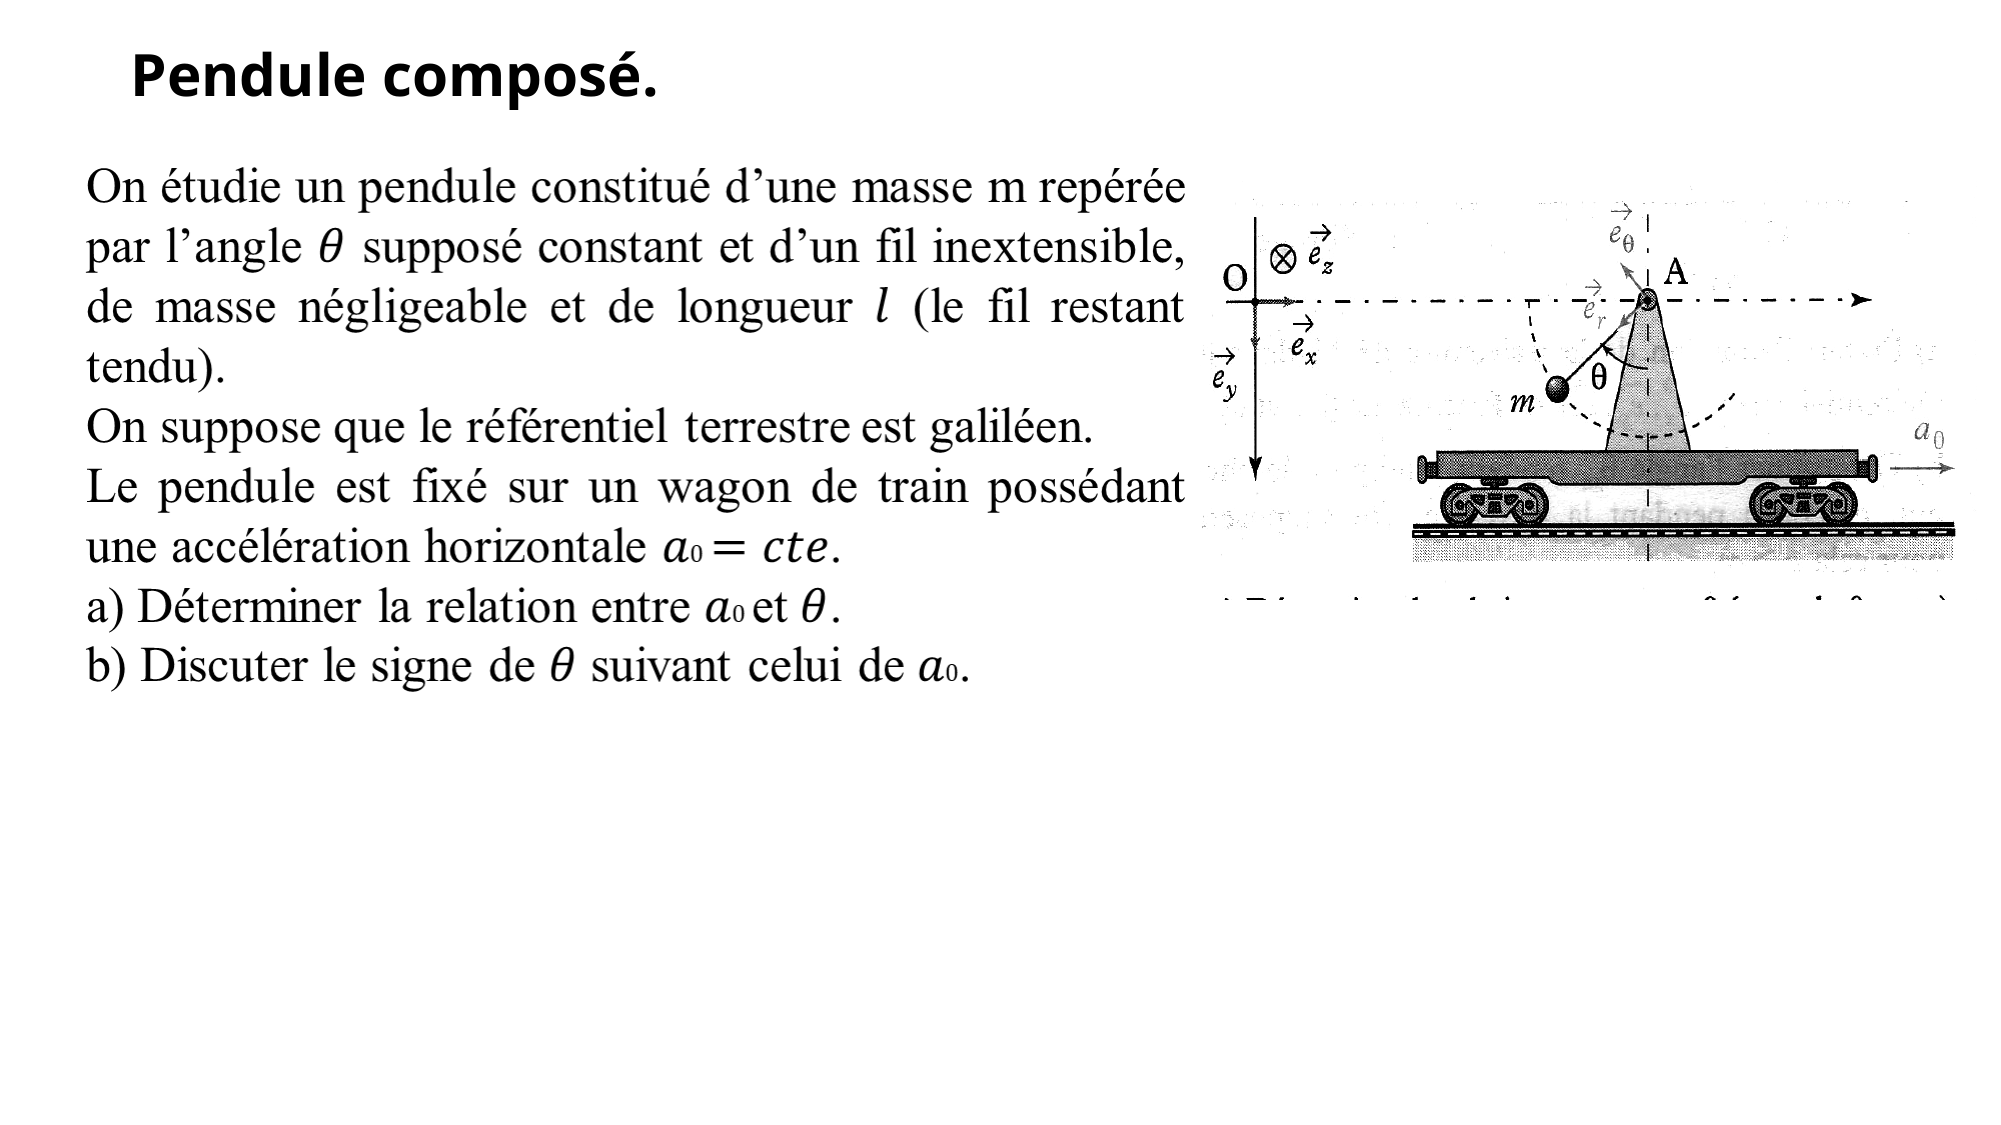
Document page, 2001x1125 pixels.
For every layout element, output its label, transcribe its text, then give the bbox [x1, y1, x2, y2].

picture [1200, 180, 1977, 600]
text_box Pendule composé. [116, 30, 840, 116]
text_box [71, 146, 1201, 707]
